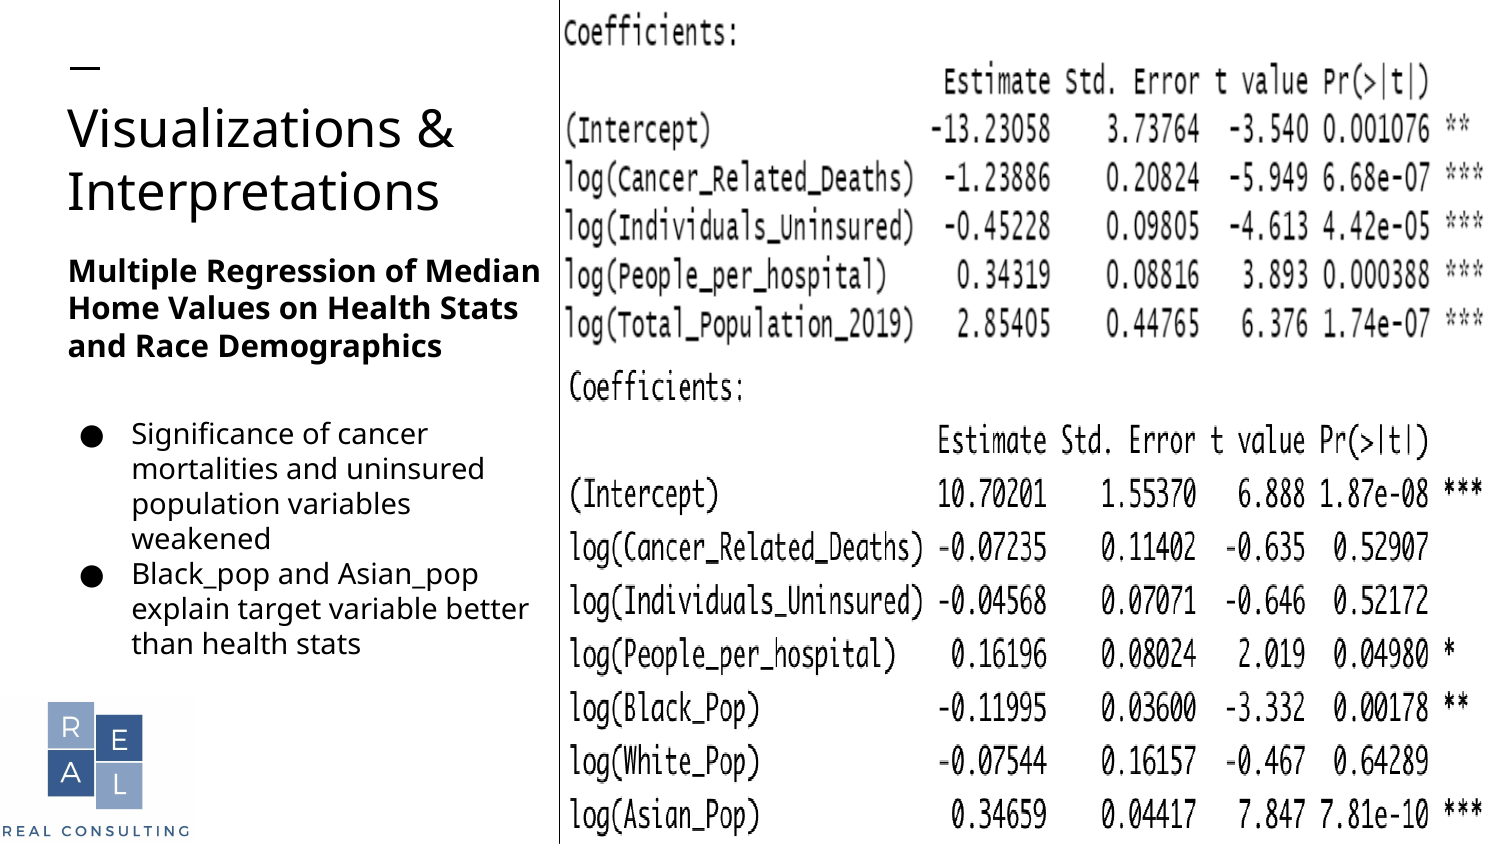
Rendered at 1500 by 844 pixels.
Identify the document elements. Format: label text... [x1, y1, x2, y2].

subtitle Significance of cancer mortalities and uninsured population variables weakened Black_pop and Asian_pop explain target variable better than health stats [41, 400, 554, 622]
title Visualizations & Interpretations [52, 79, 554, 236]
list Multiple Regression of Median Home Values on Health Stats and Race Demographics [52, 236, 554, 393]
picture [559, 0, 1500, 844]
picture [0, 697, 194, 844]
